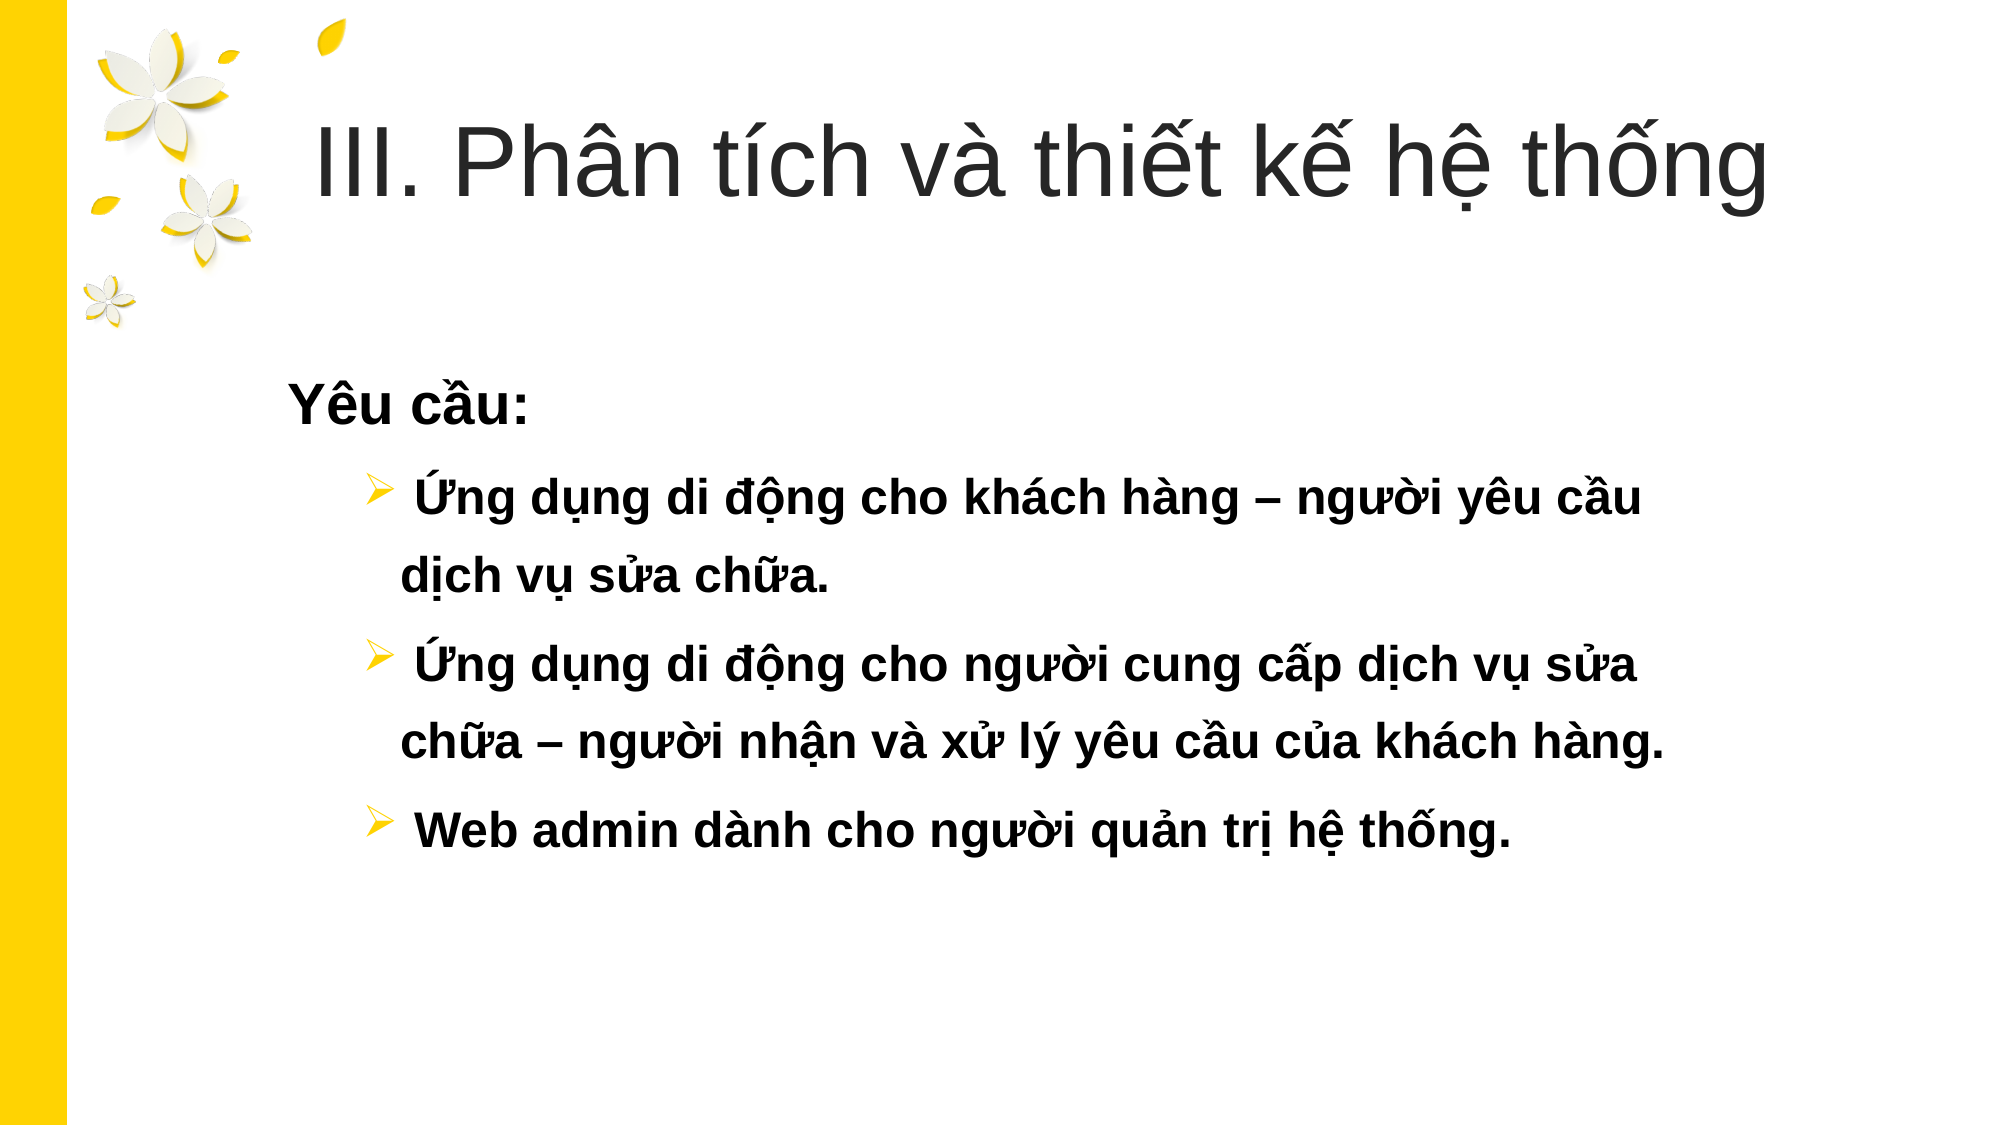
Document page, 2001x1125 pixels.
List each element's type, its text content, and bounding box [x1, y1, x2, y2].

picture [83, 274, 137, 333]
picture [91, 196, 121, 215]
text_box Yêu cầu: Ứng dụng di động cho khách hàng – người yêu cầu dịch vụ sửa chữa. Ứng dụng di động cho người cung cấp dịch vụ sửa chữa – người nhận và xử lý yêu cầu của khách hàng. Web admin dành cho người quản trị hệ thống. [272, 337, 1697, 997]
list III. Phân tích và thiết kế hệ thống [298, 105, 1939, 224]
picture [311, 17, 356, 57]
picture [96, 25, 269, 287]
